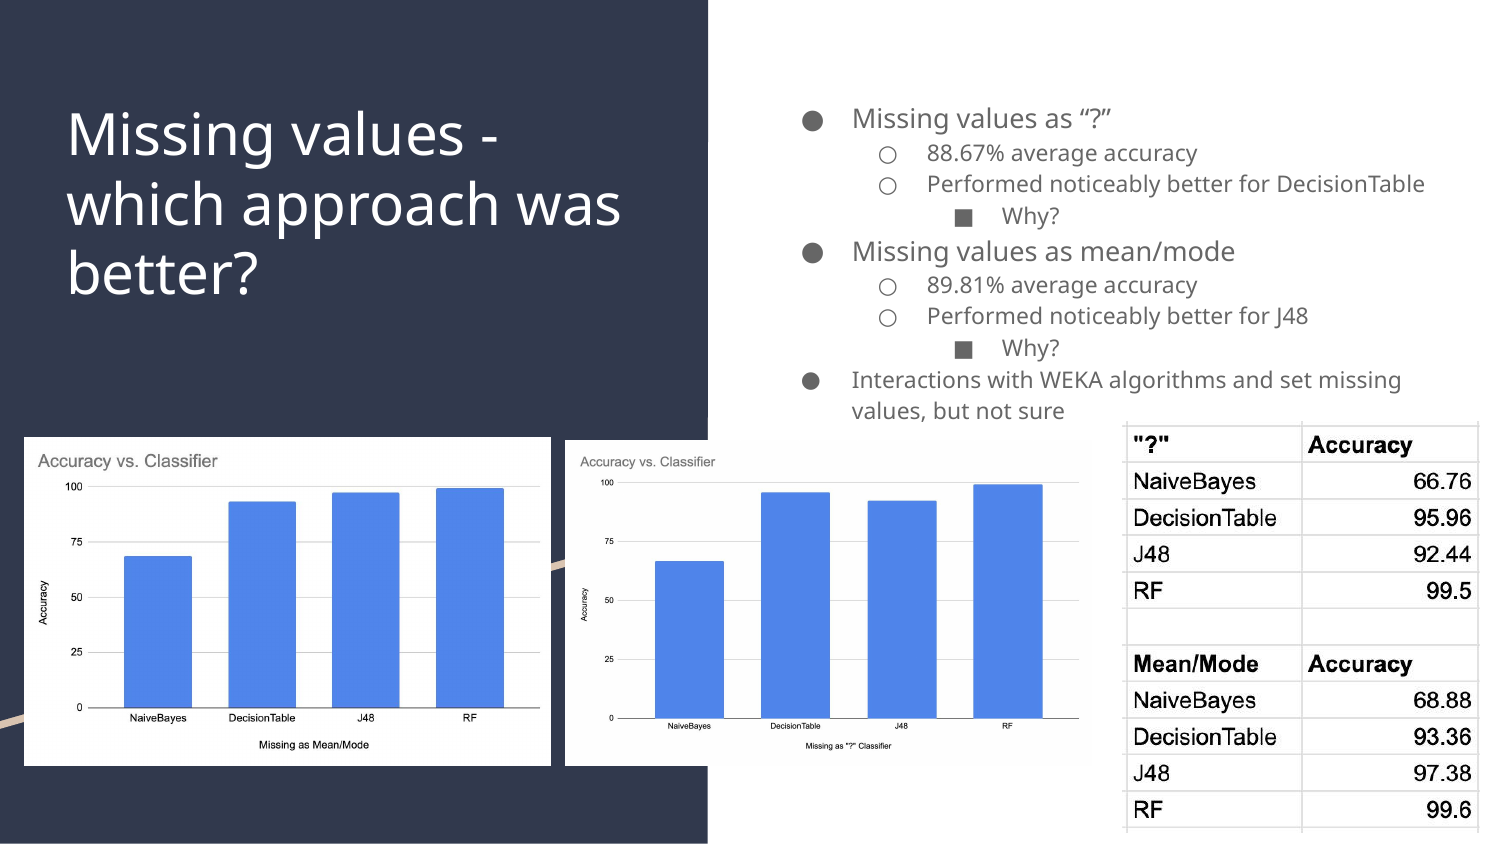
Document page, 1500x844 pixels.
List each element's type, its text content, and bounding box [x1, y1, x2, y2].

list Missing values as “?” 88.67% average accuracy Performed noticeably better for DecisionTable Why? Missing values as mean/mode 89.81% average accuracy Performed noticeably better for J48 Why? Interactions with WEKA algorithms and set missing values, but not sure [761, 82, 1446, 755]
picture [565, 439, 1093, 766]
picture [24, 436, 552, 766]
title Missing values - which approach was better? [51, 82, 660, 494]
picture [1122, 421, 1480, 833]
